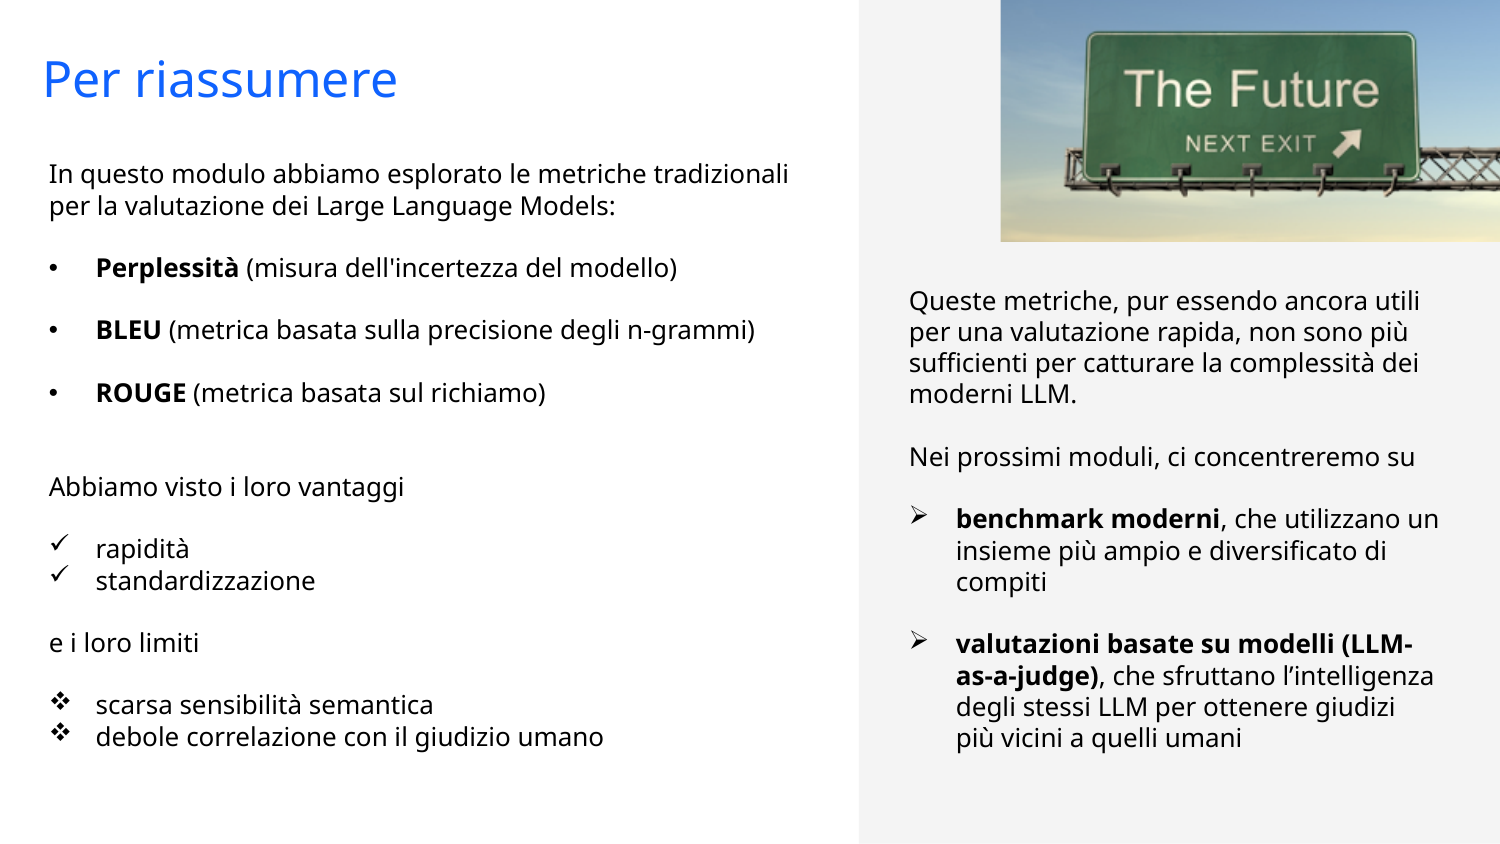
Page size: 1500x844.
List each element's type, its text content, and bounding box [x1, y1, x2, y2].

text_box [858, 0, 1500, 844]
text_box In questo modulo abbiamo esplorato le metriche tradizionali per la valutazione dei Large Language Models: Perplessità (misura dell'incertezza del modello) BLEU (metrica basata sulla precisione degli n-grammi) ROUGE (metrica basata sul richiamo) Abbiamo visto i loro vantaggi rapidità standardizzazione e i loro limiti scarsa sensibilità semantica debole correlazione con il giudizio umano [33, 119, 826, 790]
picture [1000, 0, 1500, 242]
text_box Per riassumere [42, 47, 399, 108]
text_box Queste metriche, pur essendo ancora utili per una valutazione rapida, non sono più sufficienti per catturare la complessità dei moderni LLM. Nei prossimi moduli, ci concentreremo su benchmark moderni, che utilizzano un insieme più ampio e diversificato di compiti valutazioni basate su modelli (LLM-as-a-judge), che sfruttano l’intelligenza degli stessi LLM per ottenere giudizi più vicini a quelli umani [894, 276, 1457, 761]
